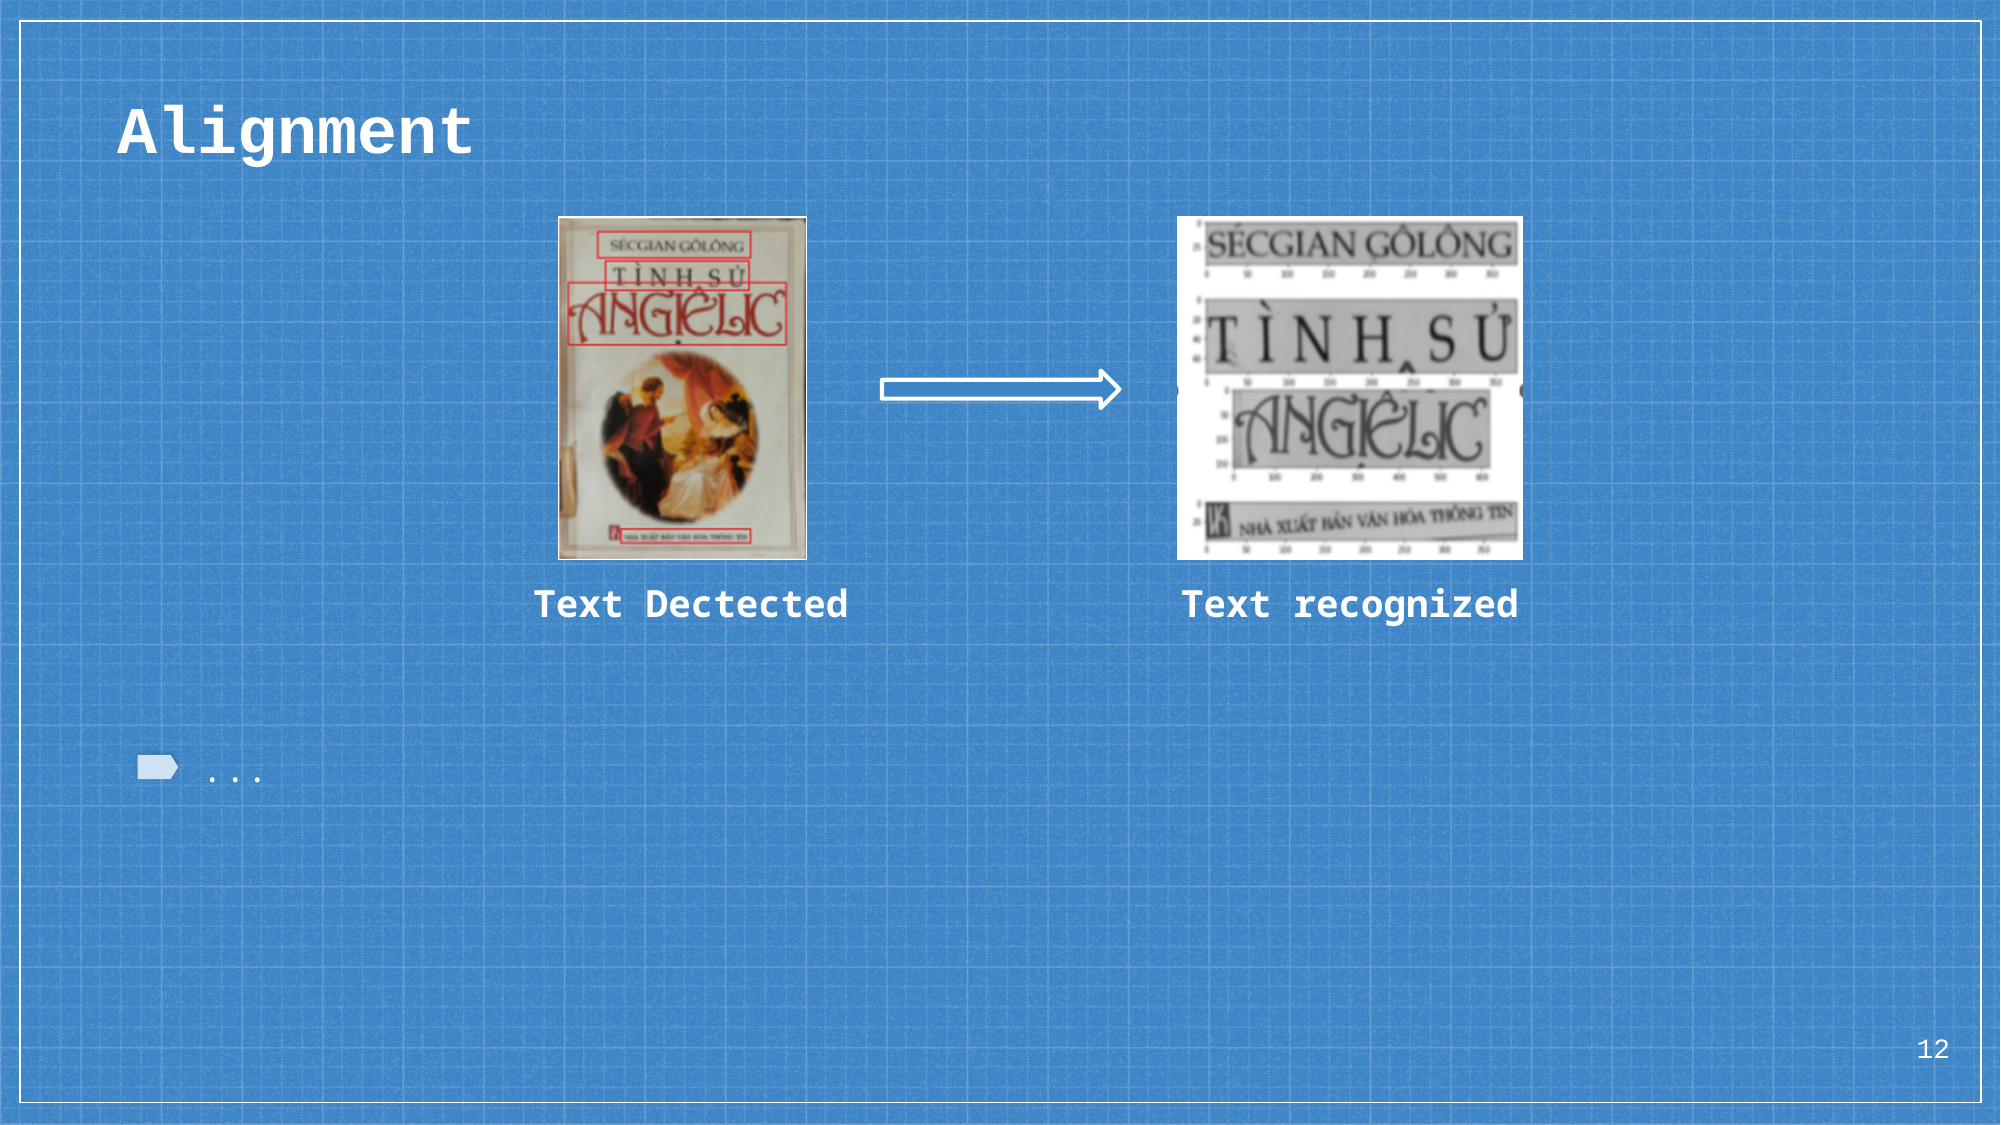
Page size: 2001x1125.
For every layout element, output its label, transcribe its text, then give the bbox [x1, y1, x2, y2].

text_box Text recognized [1166, 572, 1534, 633]
text_box Text Dectected [518, 572, 864, 633]
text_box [137, 737, 1915, 799]
picture [0, 0, 2000, 1125]
slide_number 12 [1864, 1015, 1966, 1079]
text_box Alignment [102, 79, 493, 175]
text_box [879, 368, 1122, 410]
